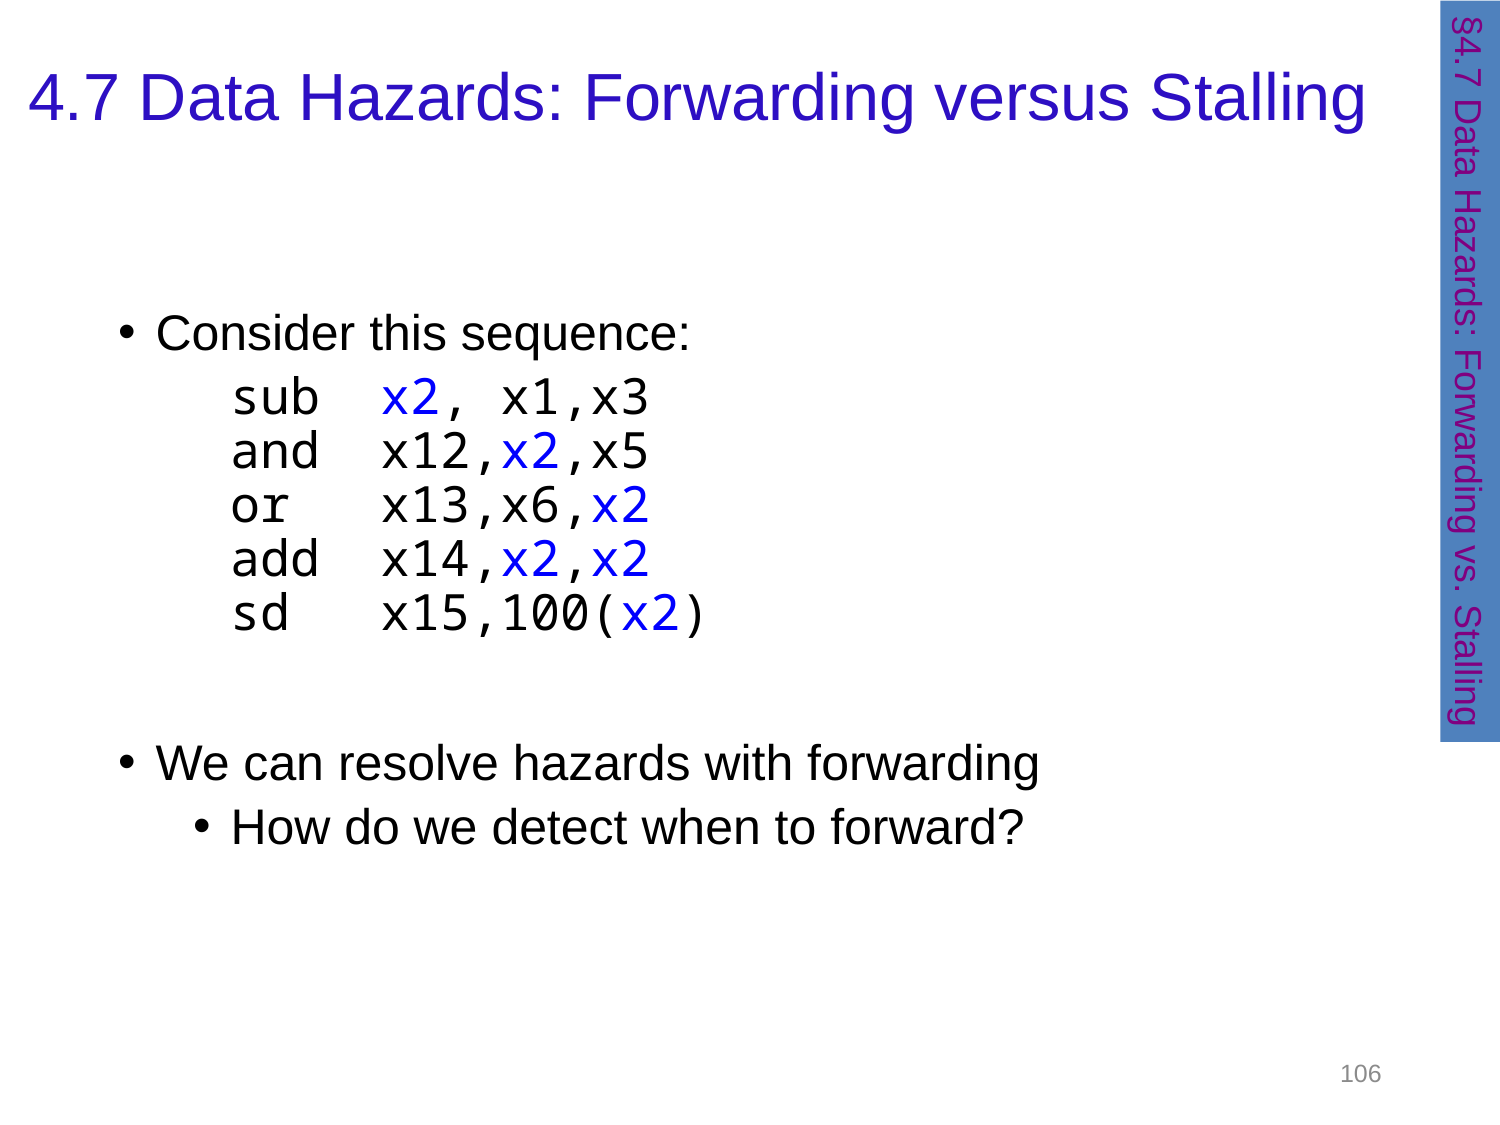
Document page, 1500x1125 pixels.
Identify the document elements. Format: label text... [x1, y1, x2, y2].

slide_number 106 [1059, 1042, 1397, 1103]
text_box §4.7 Data Hazards: Forwarding vs. Stalling [1440, 0, 1500, 742]
list Consider this sequence: sub x2, x1,x3 and x12,x2,x5 or x13,x6,x2 add x14,x2,x2 sd x15,100(x2) We can resolve hazards with forwarding How do we detect when to forward? [103, 299, 1397, 1014]
title 4.7 Data Hazards: Forwarding versus Stalling [13, 30, 1440, 168]
